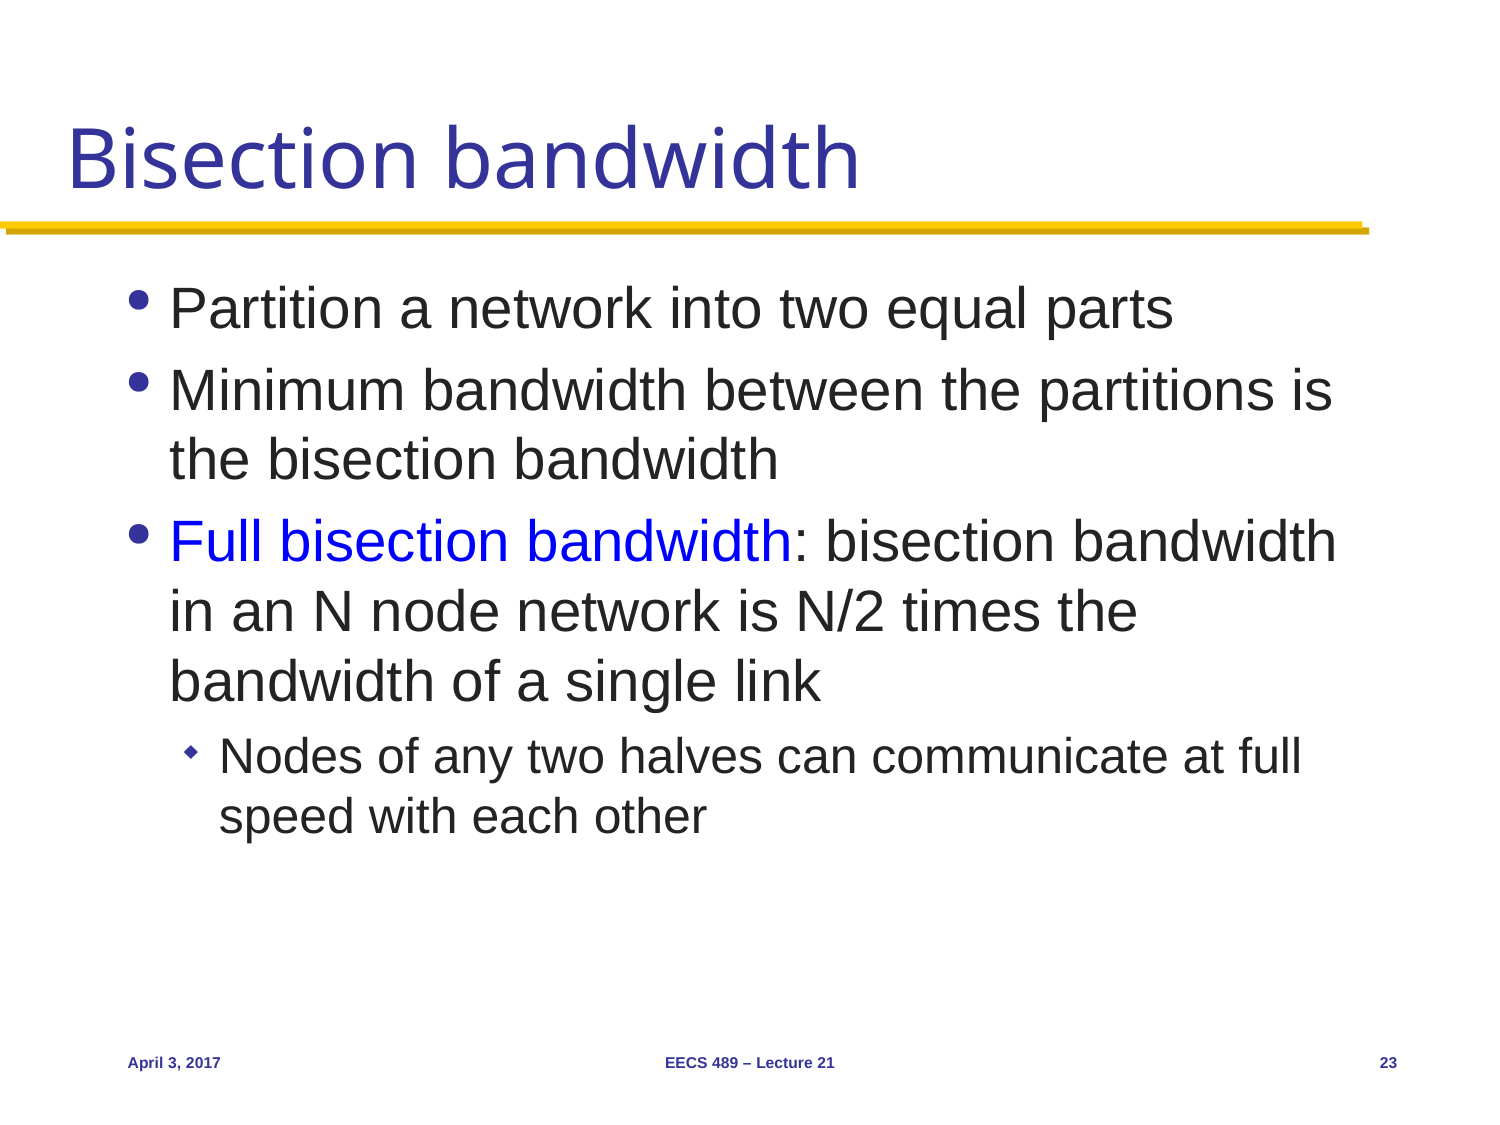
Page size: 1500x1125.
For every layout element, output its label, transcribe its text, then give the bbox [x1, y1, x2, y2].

list Partition a network into two equal parts Minimum bandwidth between the partitions is the bisection bandwidth Full bisection bandwidth: bisection bandwidth in an N node network is N/2 times the bandwidth of a single link Nodes of any two halves can communicate at full speed with each other [112, 262, 1413, 988]
slide_number 23 [1312, 1024, 1413, 1101]
footer EECS 489 – Lecture 21 [512, 1024, 988, 1101]
title Bisection bandwidth [49, 24, 1451, 213]
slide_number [112, 1024, 426, 1101]
